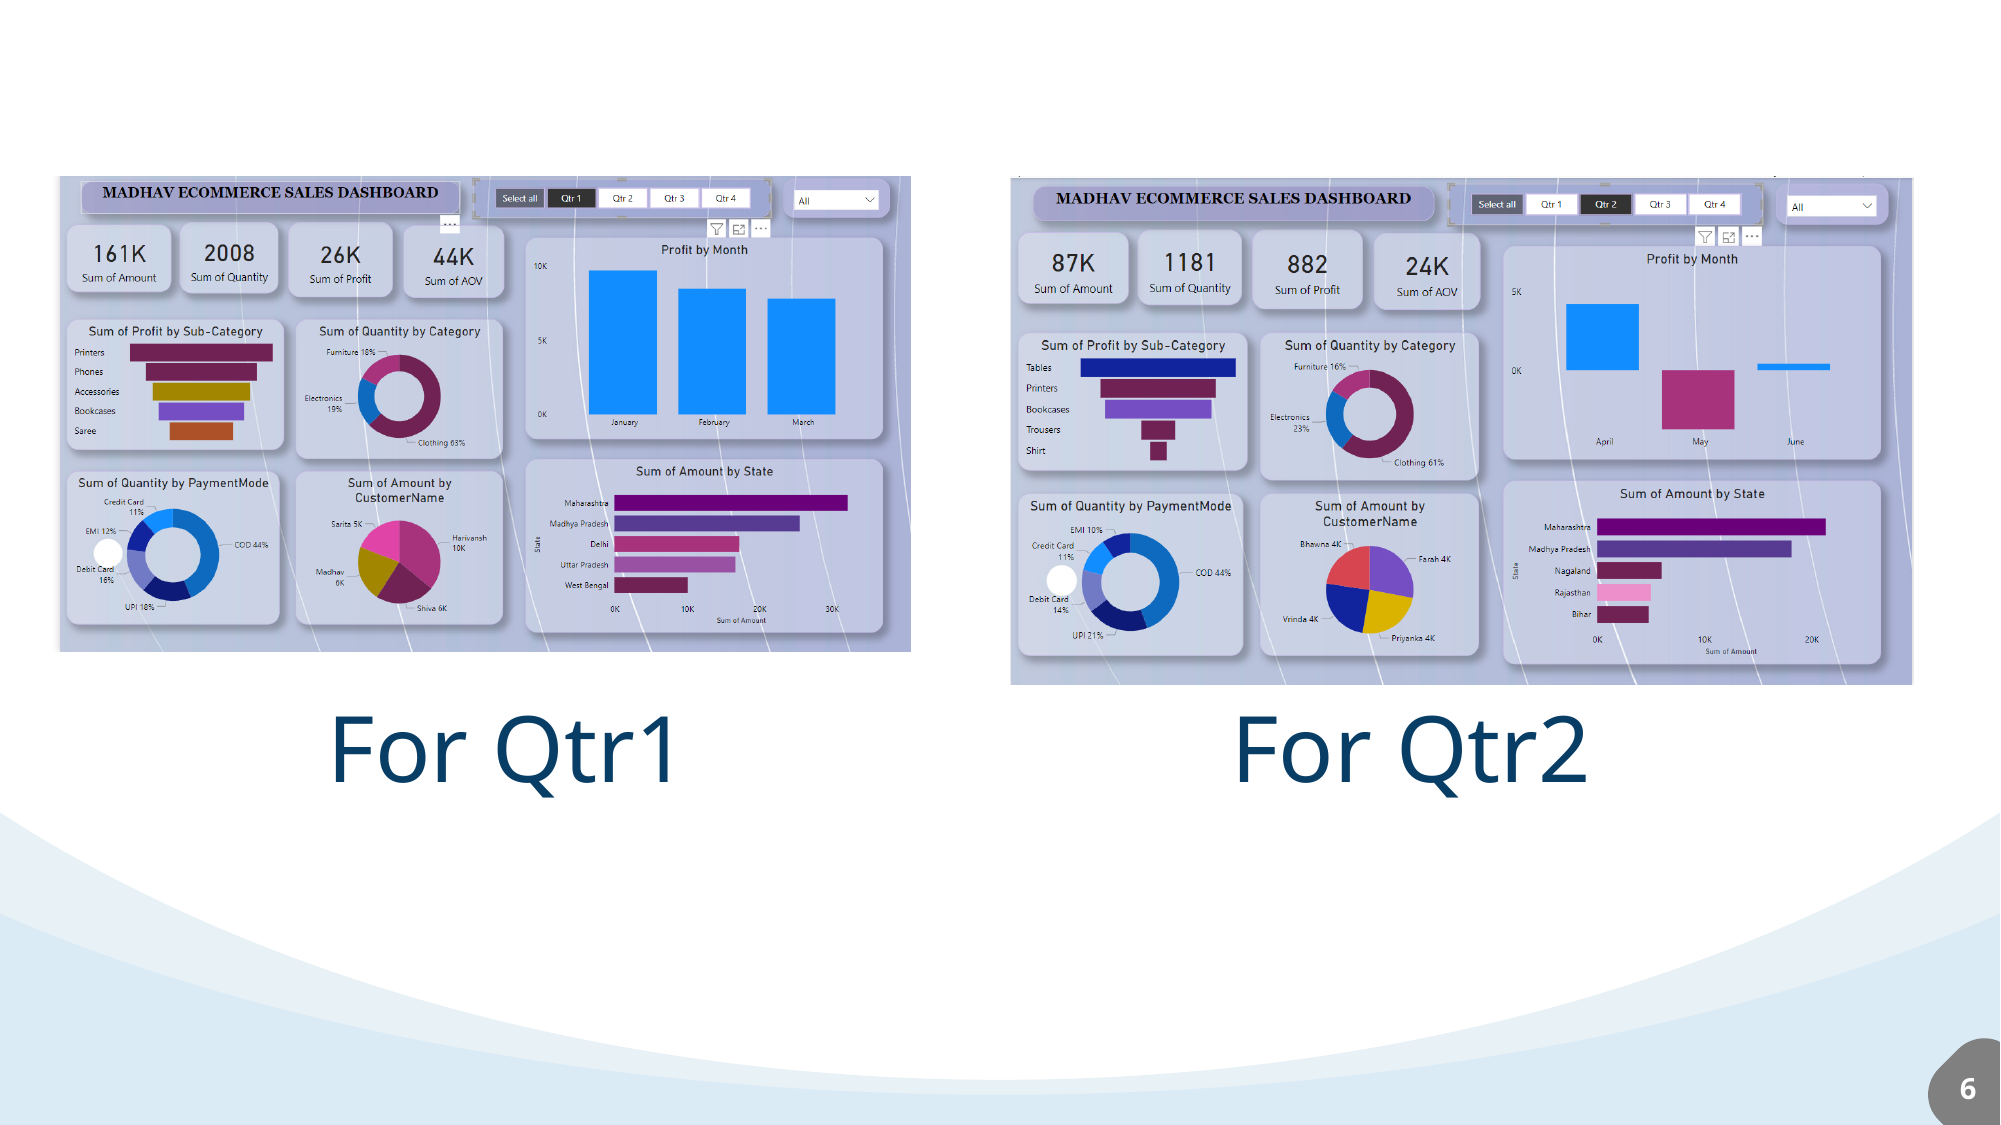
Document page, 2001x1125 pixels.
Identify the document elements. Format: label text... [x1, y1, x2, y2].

picture [52, 176, 911, 652]
picture [1010, 176, 1914, 685]
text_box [0, 812, 2000, 1125]
title For Qtr1 [312, 693, 752, 812]
text_box For Qtr2 [1216, 693, 1655, 812]
